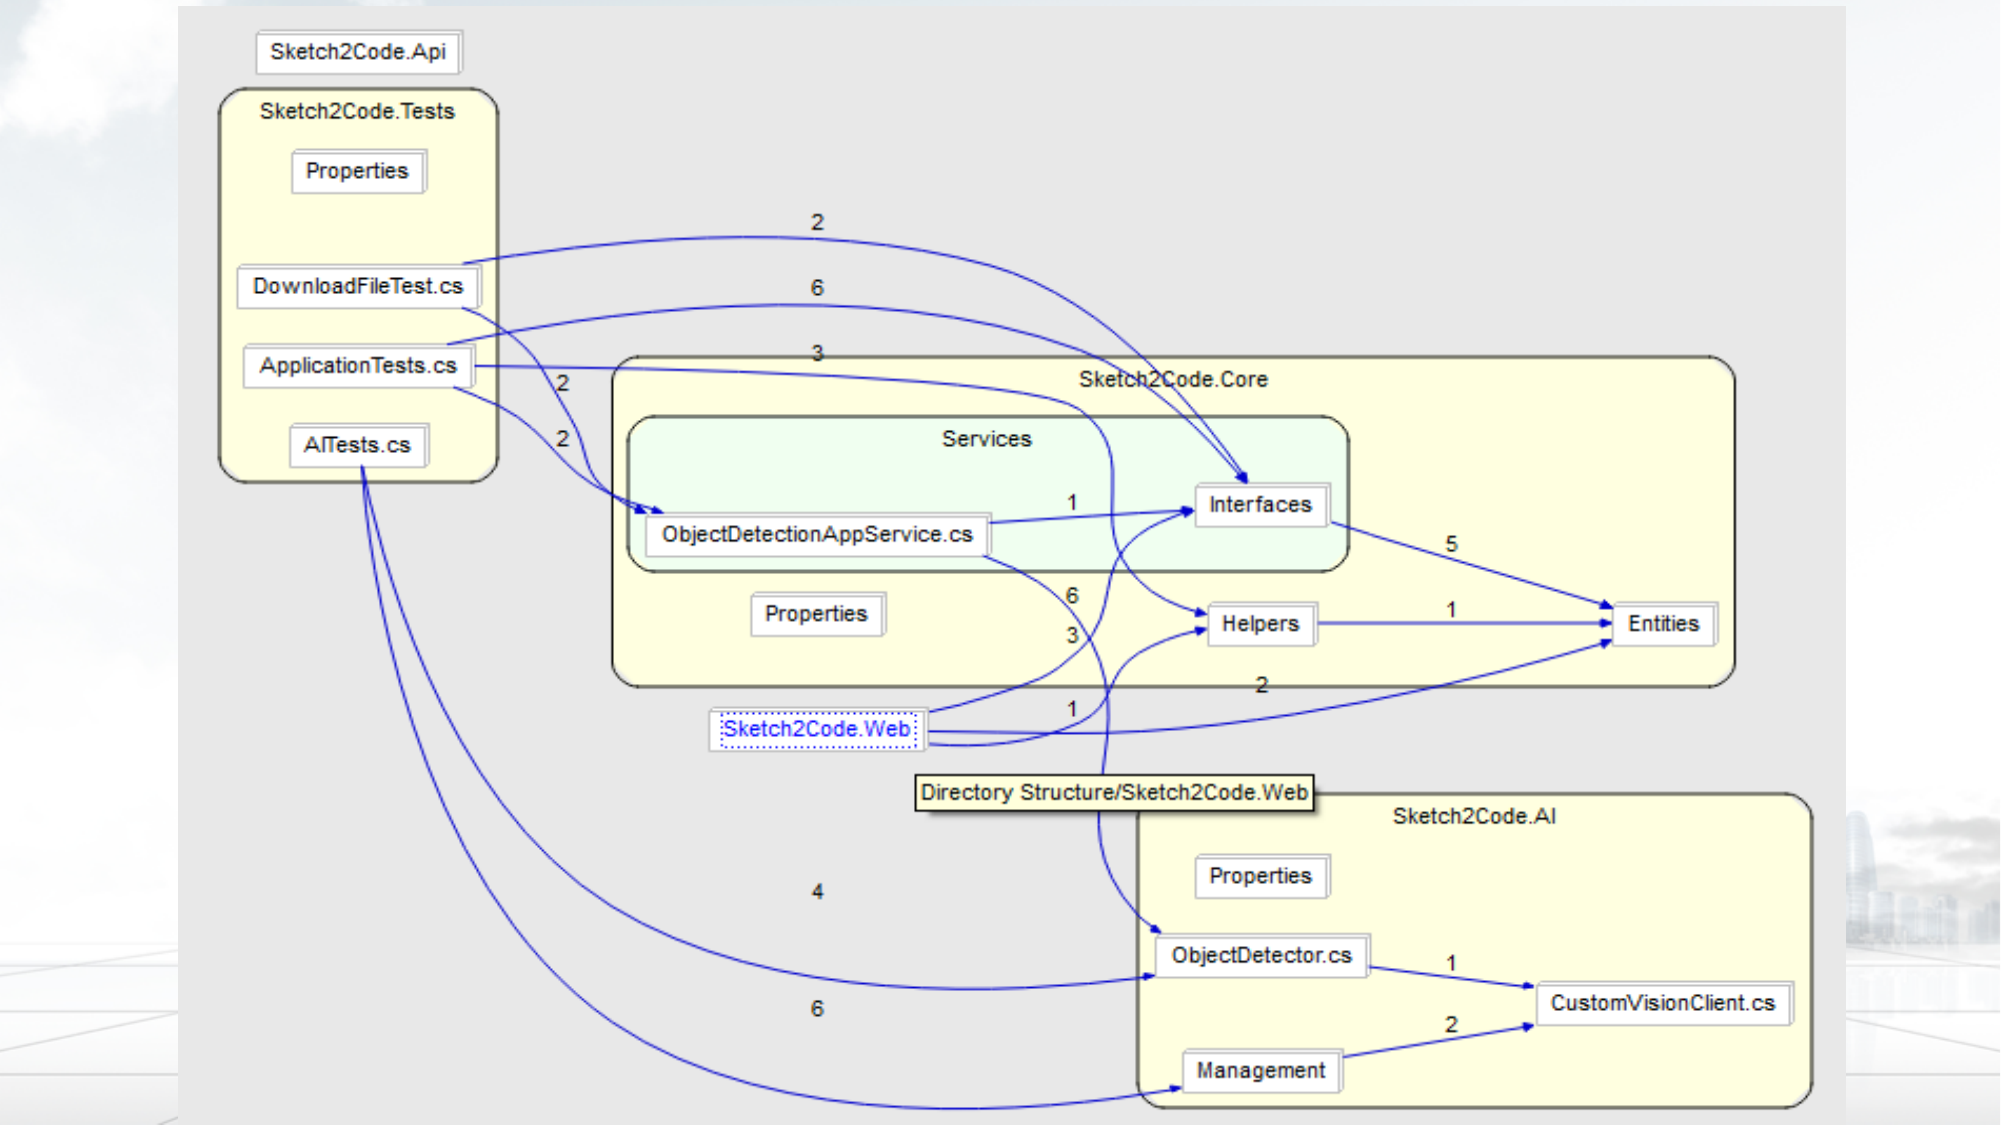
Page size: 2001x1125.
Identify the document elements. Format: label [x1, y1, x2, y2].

picture [0, 0, 2001, 1125]
list [178, 6, 1846, 1125]
